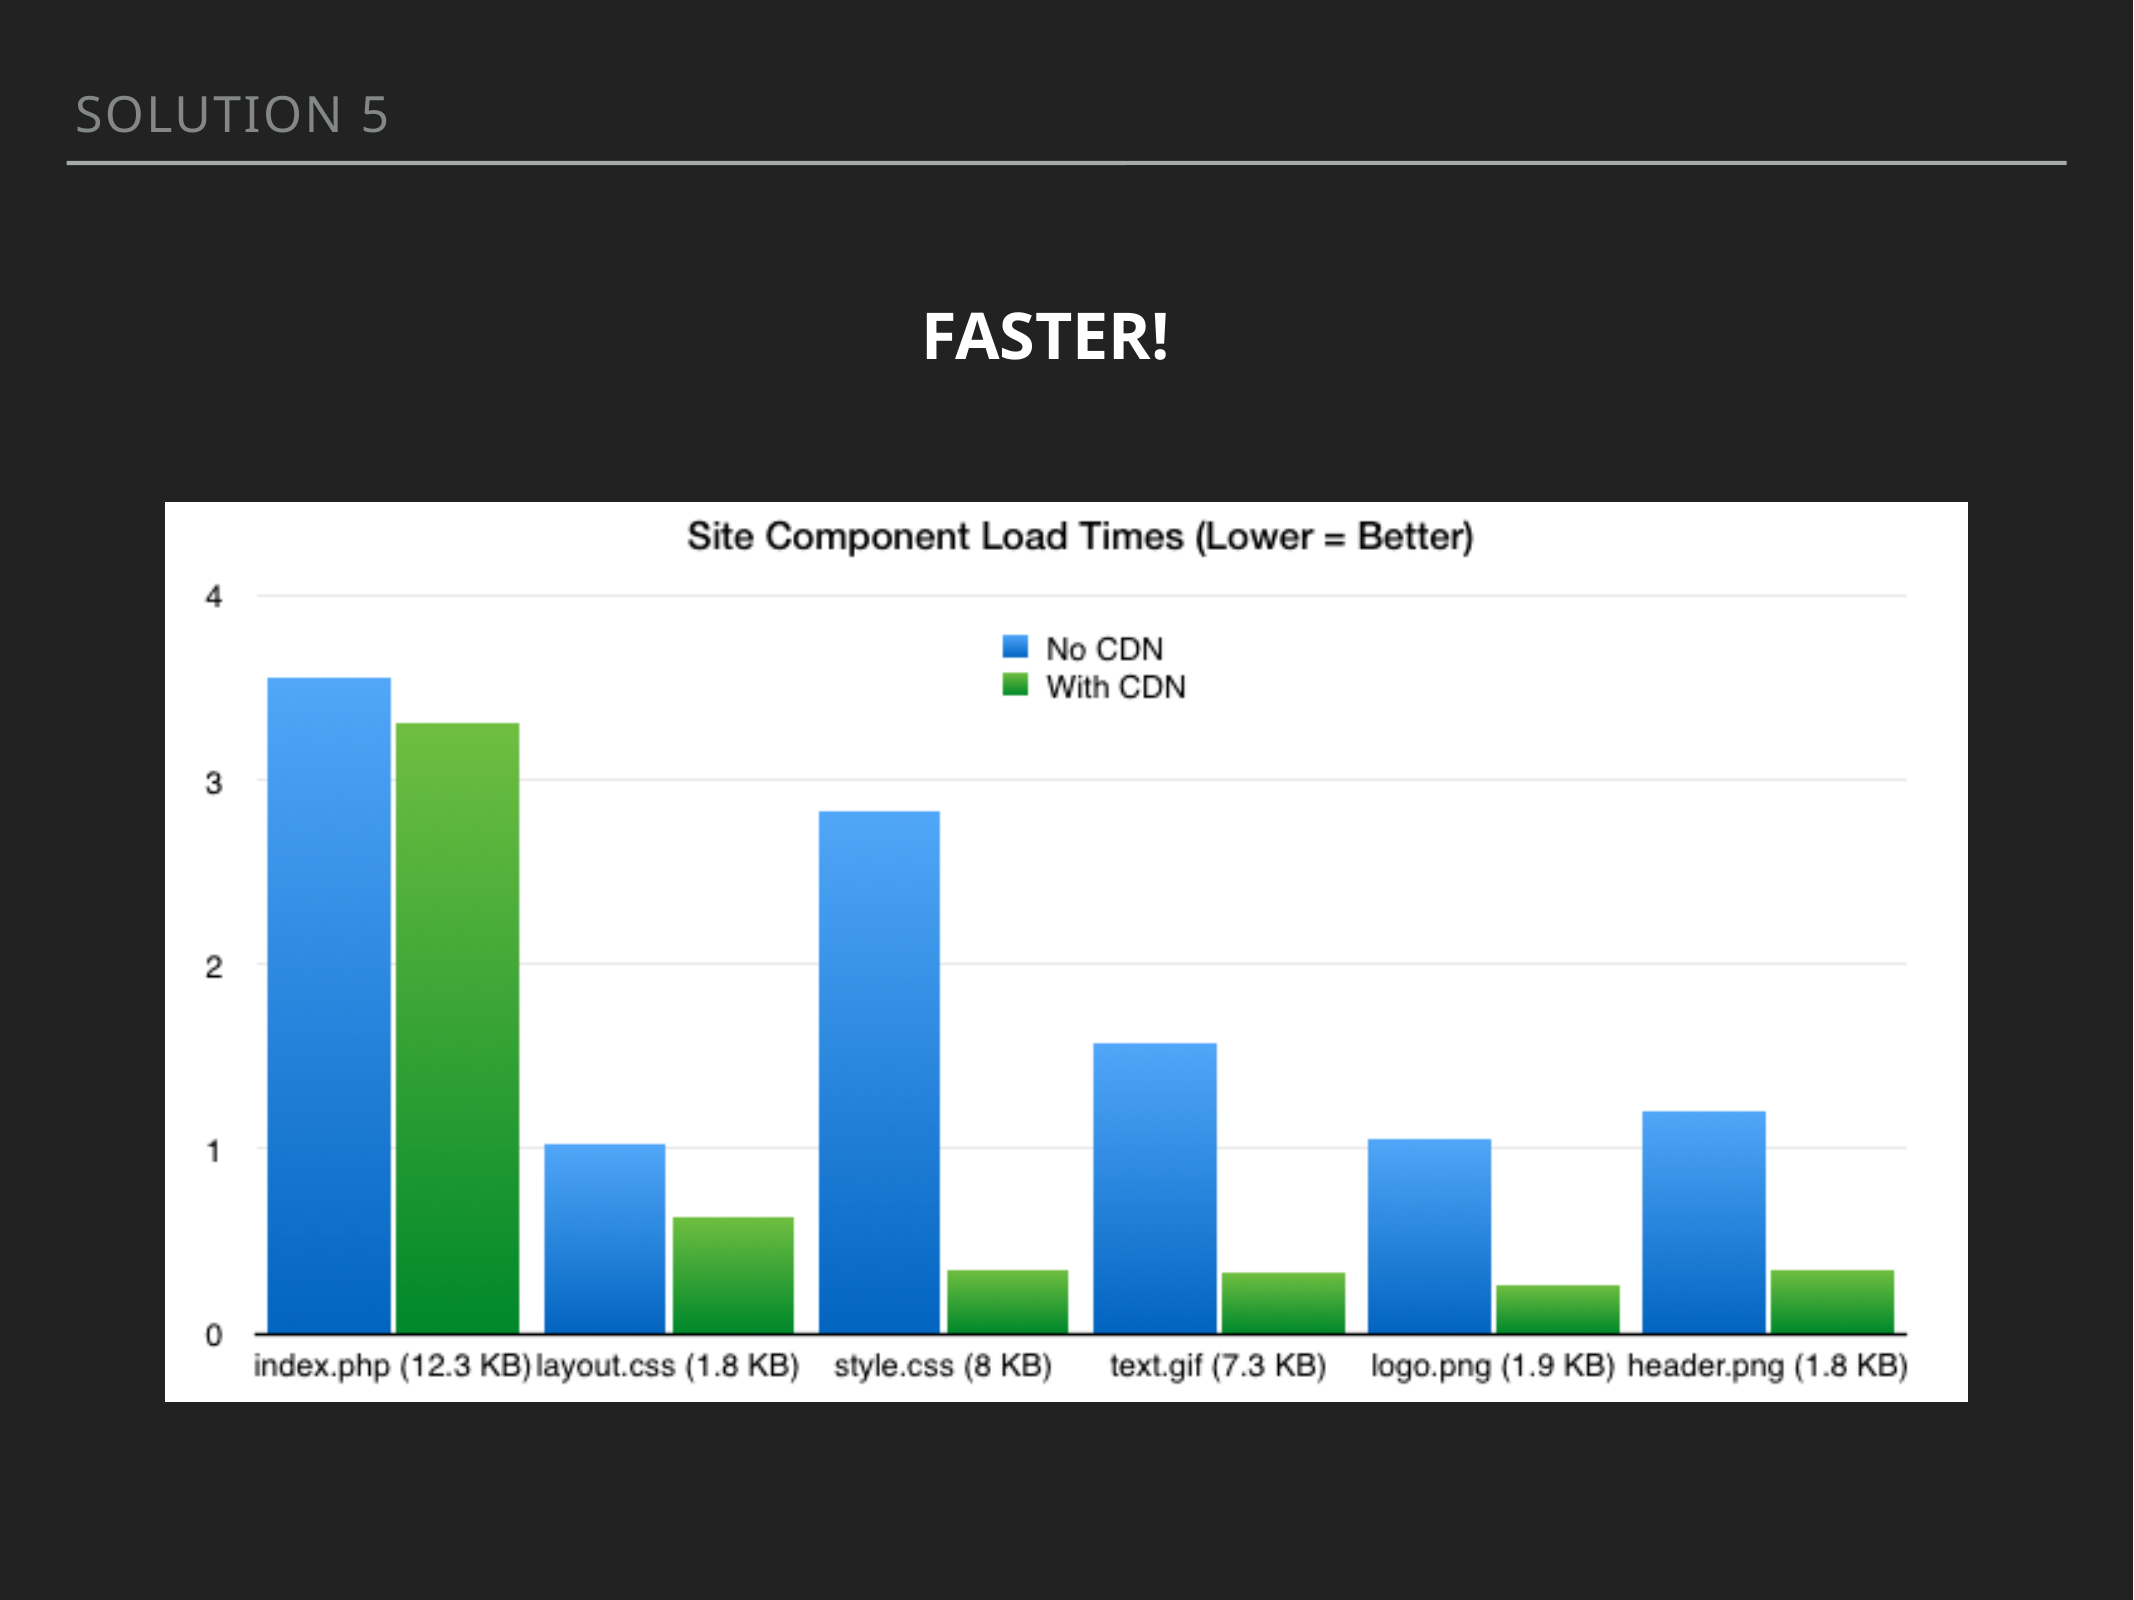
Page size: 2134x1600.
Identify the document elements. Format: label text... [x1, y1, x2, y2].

list solution 5 [66, 74, 1901, 151]
text_box FASTER! [913, 286, 1179, 381]
picture [165, 502, 1968, 1402]
